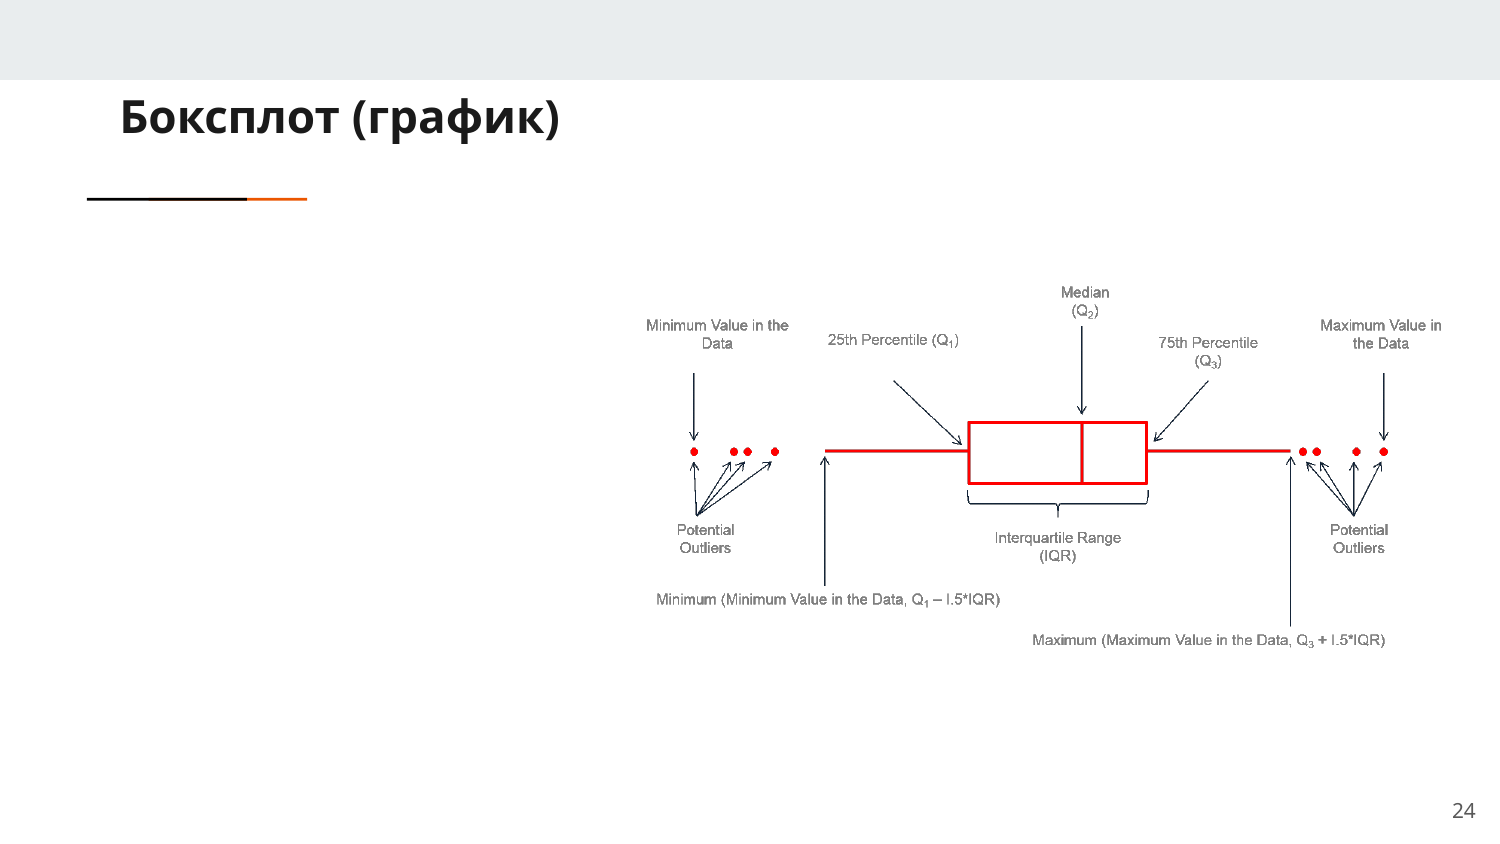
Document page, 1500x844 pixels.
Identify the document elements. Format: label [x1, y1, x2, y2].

picture [635, 277, 1463, 658]
slide_number [1400, 779, 1491, 844]
title [119, 72, 1381, 161]
